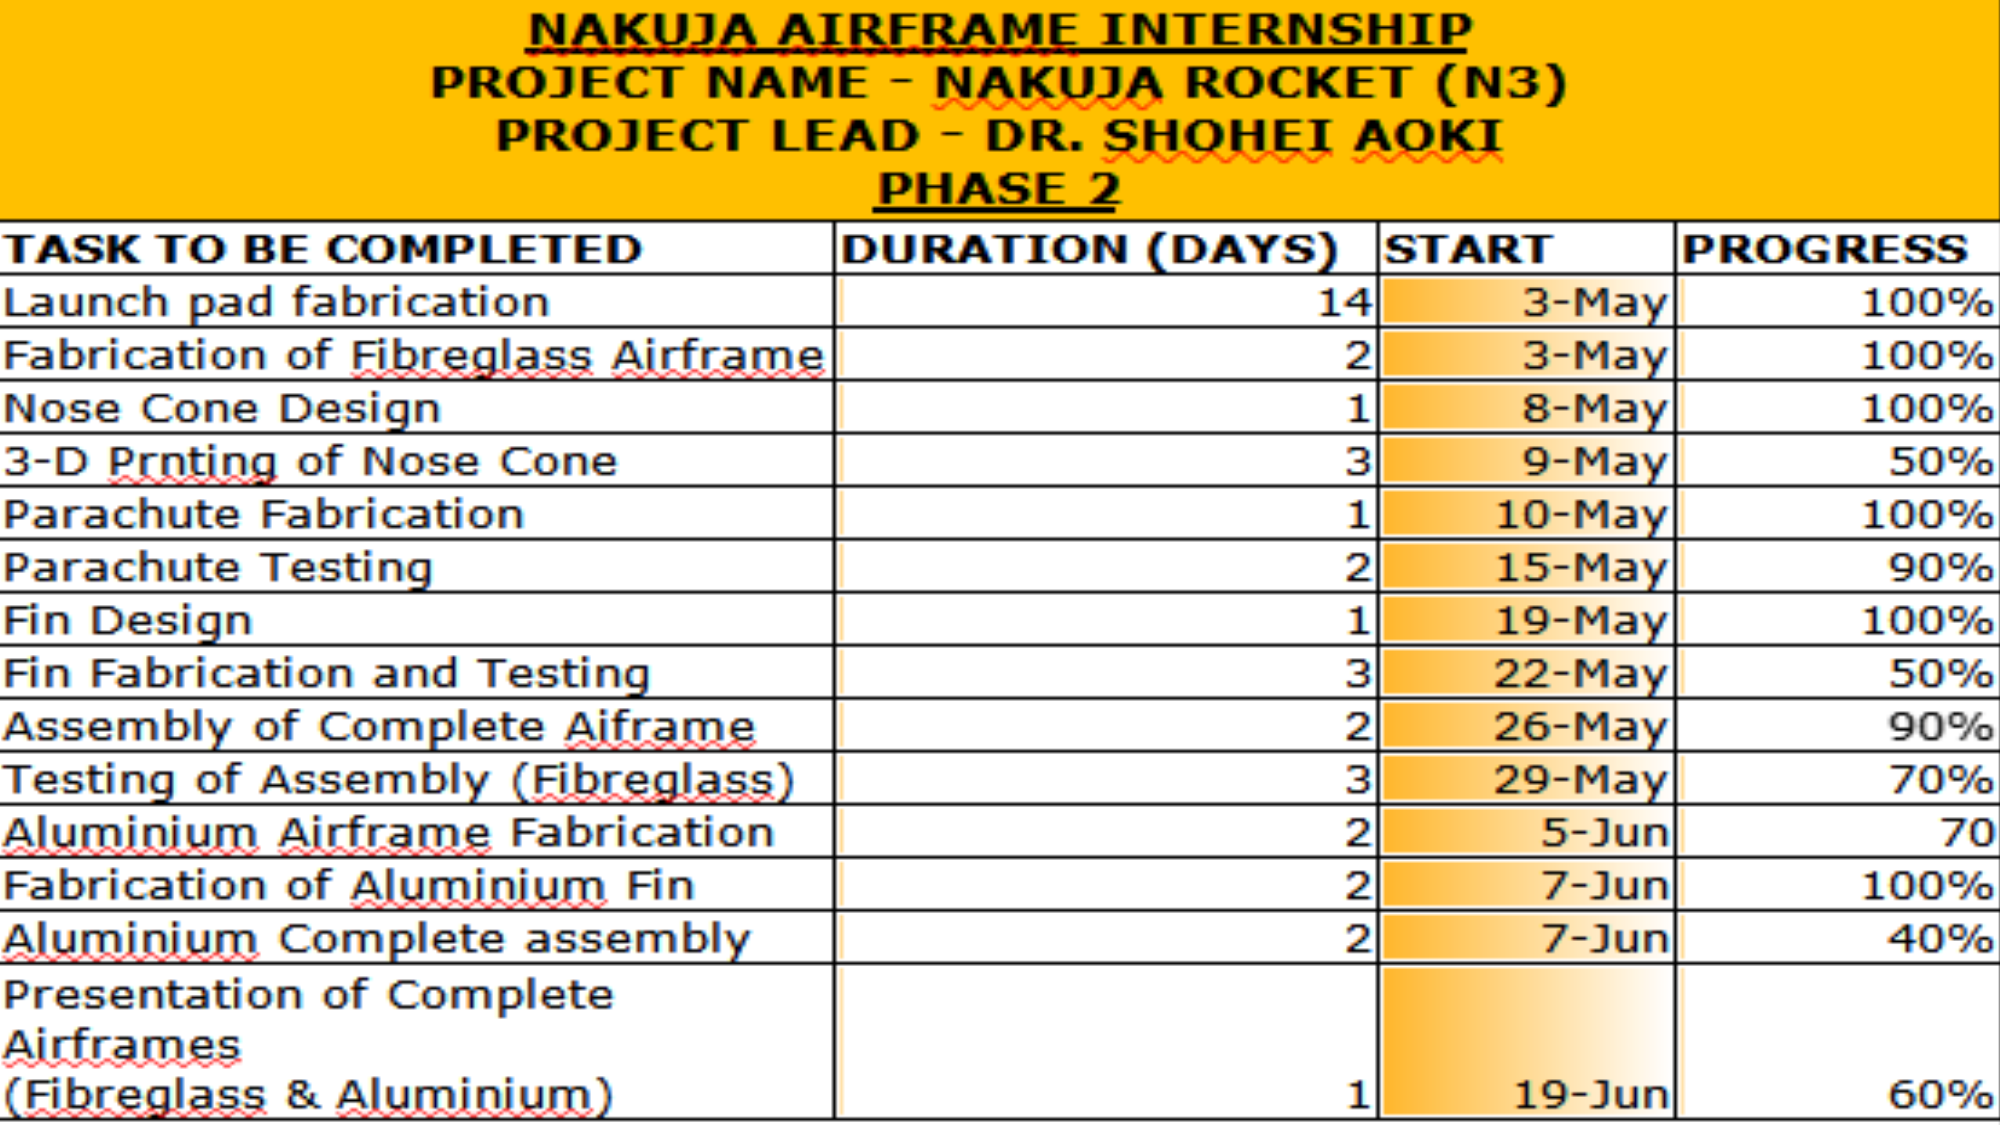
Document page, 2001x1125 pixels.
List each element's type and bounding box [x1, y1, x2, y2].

list [0, 0, 2000, 1125]
